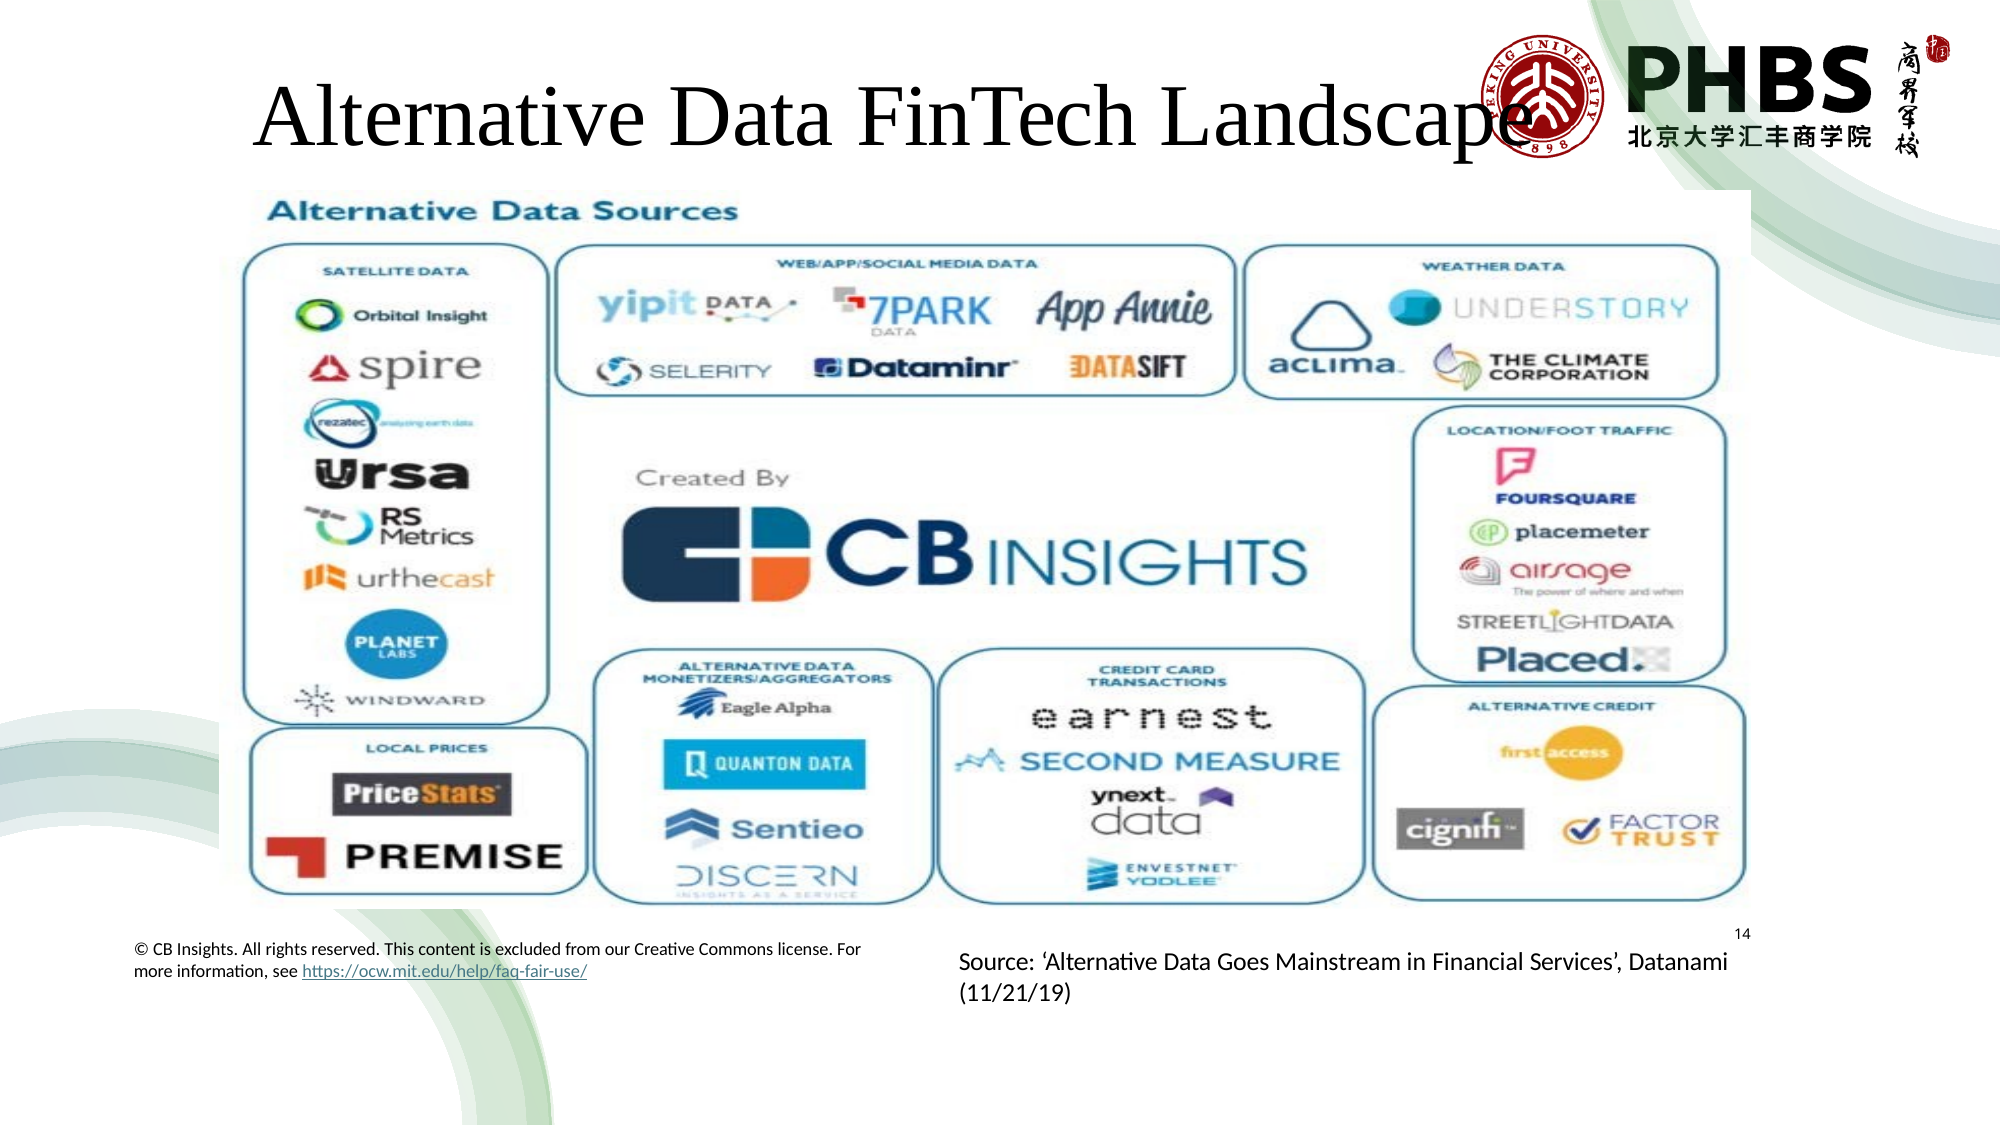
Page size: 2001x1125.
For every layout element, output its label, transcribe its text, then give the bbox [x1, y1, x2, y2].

text_box 14 Source: ‘Alternative Data Goes Mainstream in Financial Services’, Datanami (11/21/19) [956, 921, 1862, 1007]
picture [1625, 0, 2000, 185]
title Alternative Data FinTech Landscape [250, 55, 1551, 190]
picture [1458, 0, 1709, 185]
text_box © CB Insights. All rights reserved. This content is excluded from our Creative Commons license. For more information, see https://ocw.mit.edu/help/faq-fair-use/ [131, 935, 881, 982]
picture [218, 190, 1751, 910]
